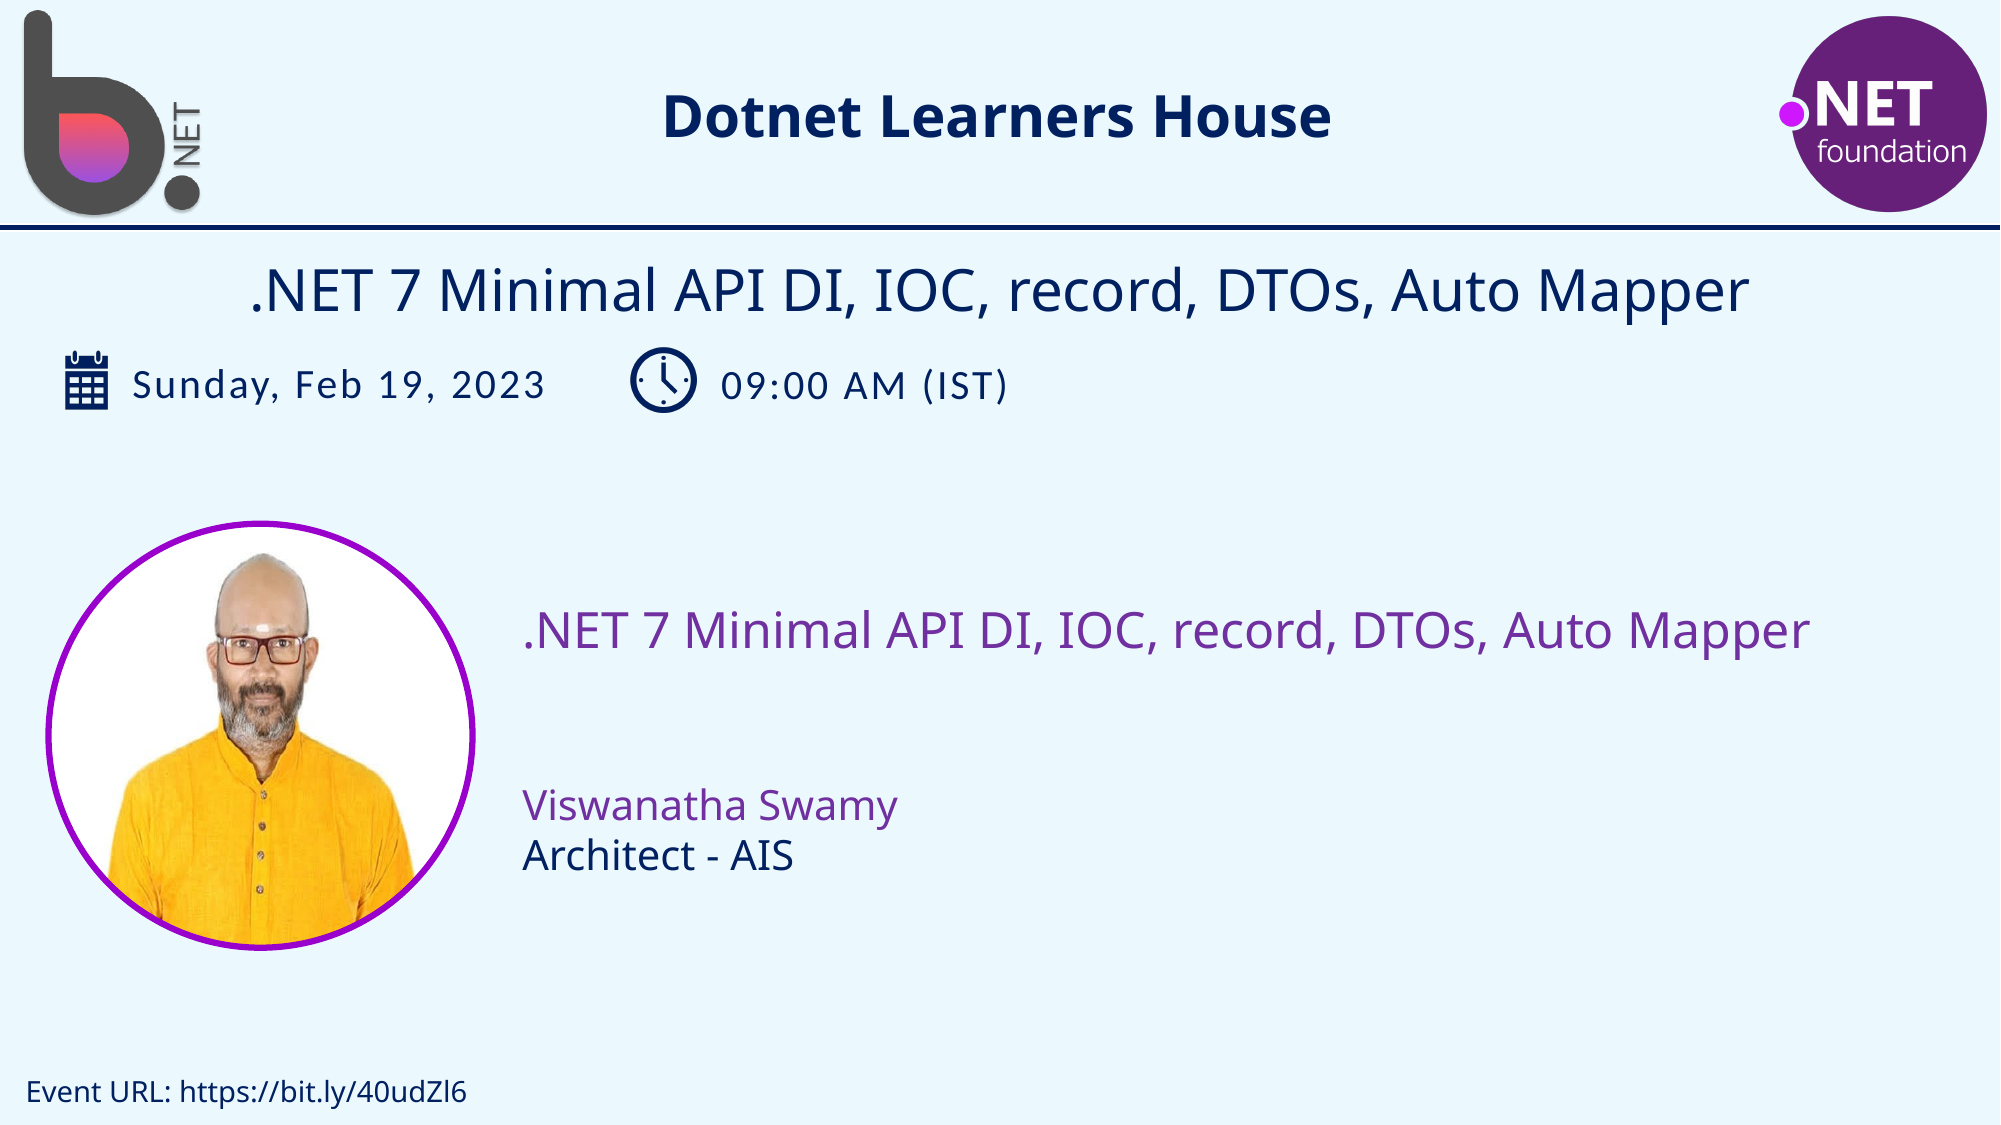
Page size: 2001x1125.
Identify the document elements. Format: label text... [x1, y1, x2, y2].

text_box 09:00 AM (IST) [706, 350, 1432, 416]
text_box .NET 7 Minimal API DI, IOC, record, DTOs, Auto Mapper Viswanatha Swamy Architect - AIS [507, 591, 1952, 887]
picture [10, 9, 221, 220]
text_box Dotnet Learners House [577, 71, 1417, 157]
text_box Sunday, Feb 19, 2023 [117, 349, 622, 415]
picture [48, 523, 473, 948]
picture [57, 339, 116, 421]
text_box [0, 223, 2000, 232]
text_box .NET 7 Minimal API DI, IOC, record, DTOs, Auto Mapper [10, 245, 1990, 331]
picture [1777, 9, 1988, 220]
picture [622, 339, 705, 421]
text_box Event URL: https://bit.ly/40udZl6 [10, 1066, 1988, 1116]
